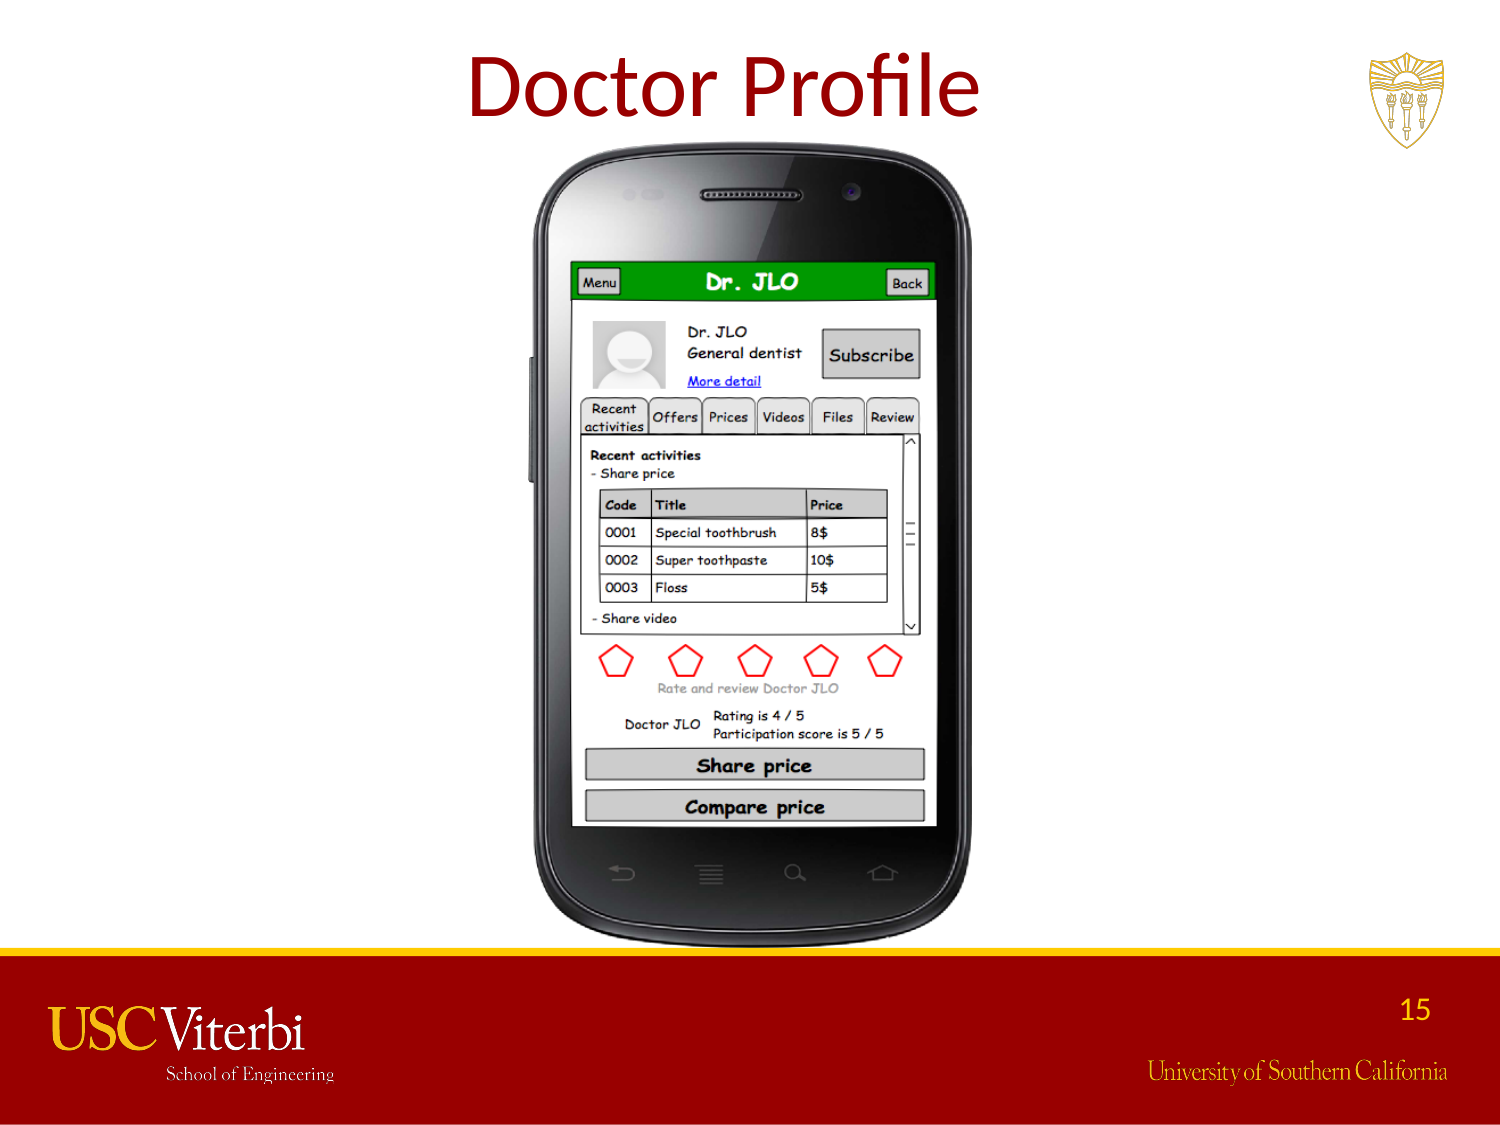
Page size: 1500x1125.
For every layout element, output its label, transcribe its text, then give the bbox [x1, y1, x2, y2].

picture [47, 1006, 334, 1084]
title Doctor Profile [49, 11, 1400, 149]
picture [1147, 1059, 1447, 1086]
slide_number 15 [1096, 977, 1447, 1037]
picture [528, 141, 972, 949]
picture [1345, 38, 1468, 162]
